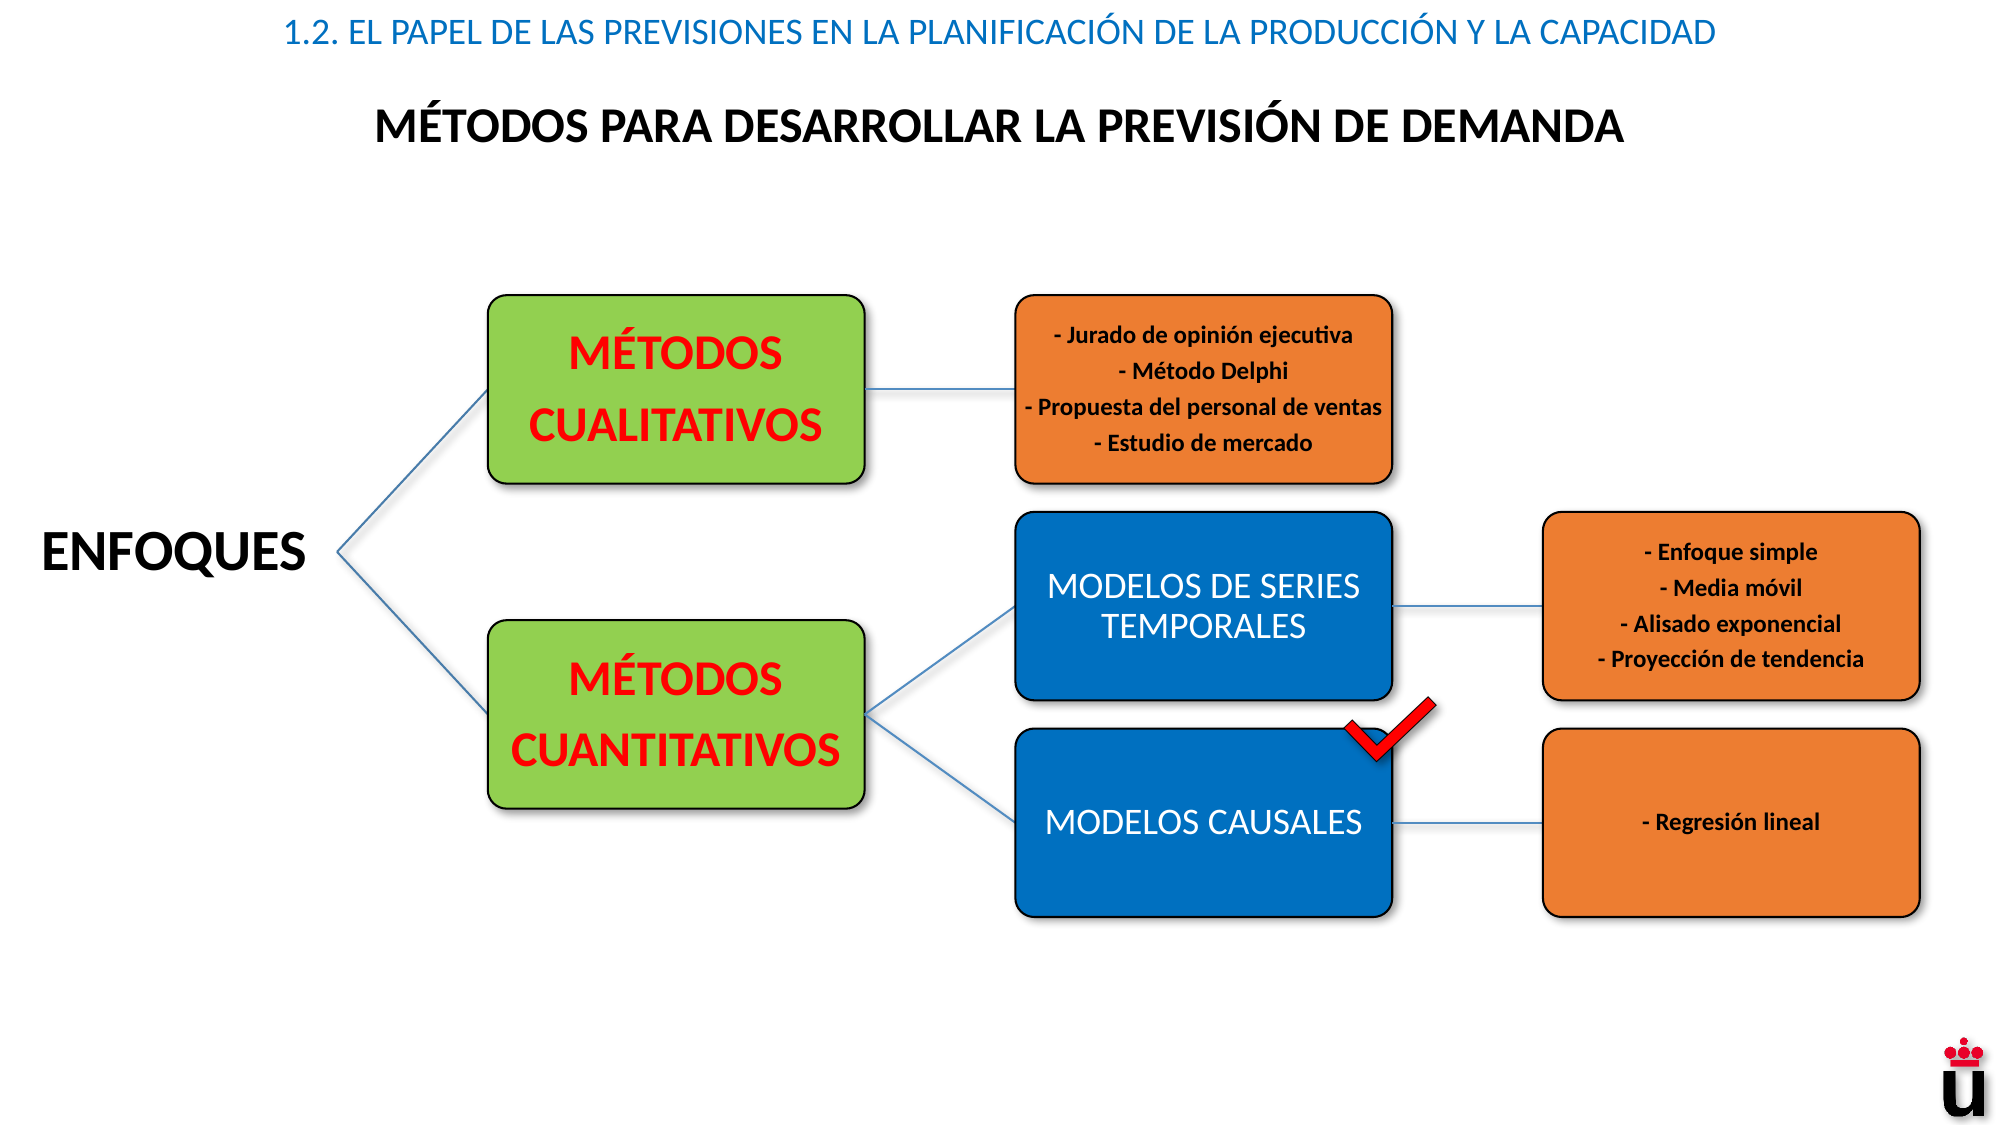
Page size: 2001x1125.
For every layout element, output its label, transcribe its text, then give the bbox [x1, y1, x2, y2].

text_box MODELOS CAUSALES [1014, 727, 1394, 919]
text_box - Jurado de opinión ejecutiva - Método Delphi - Propuesta del personal de ventas - Estudio de mercado [1014, 294, 1394, 485]
text_box [336, 390, 485, 552]
text_box [336, 551, 485, 713]
text_box - Enfoque simple - Media móvil - Alisado exponencial - Proyección de tendencia [1541, 510, 1921, 702]
text_box MÉTODOS PARA DESARROLLAR LA PREVISIÓN DE DEMANDA [360, 85, 1640, 160]
text_box ENFOQUES [0, 456, 364, 648]
text_box - Regresión lineal [1541, 727, 1921, 919]
text_box [864, 713, 1013, 823]
text_box [864, 606, 1013, 714]
text_box MODELOS DE SERIES TEMPORALES [1014, 510, 1394, 702]
text_box MÉTODOS CUANTITATIVOS [486, 619, 866, 810]
picture [1342, 681, 1438, 777]
text_box MÉTODOS CUALITATIVOS [486, 294, 866, 485]
text_box 1.2. EL PAPEL DE LAS PREVISIONES EN LA PLANIFICACIÓN DE LA PRODUCCIÓN Y LA CAPACIDAD [0, 0, 2000, 60]
picture [1918, 1031, 2000, 1125]
